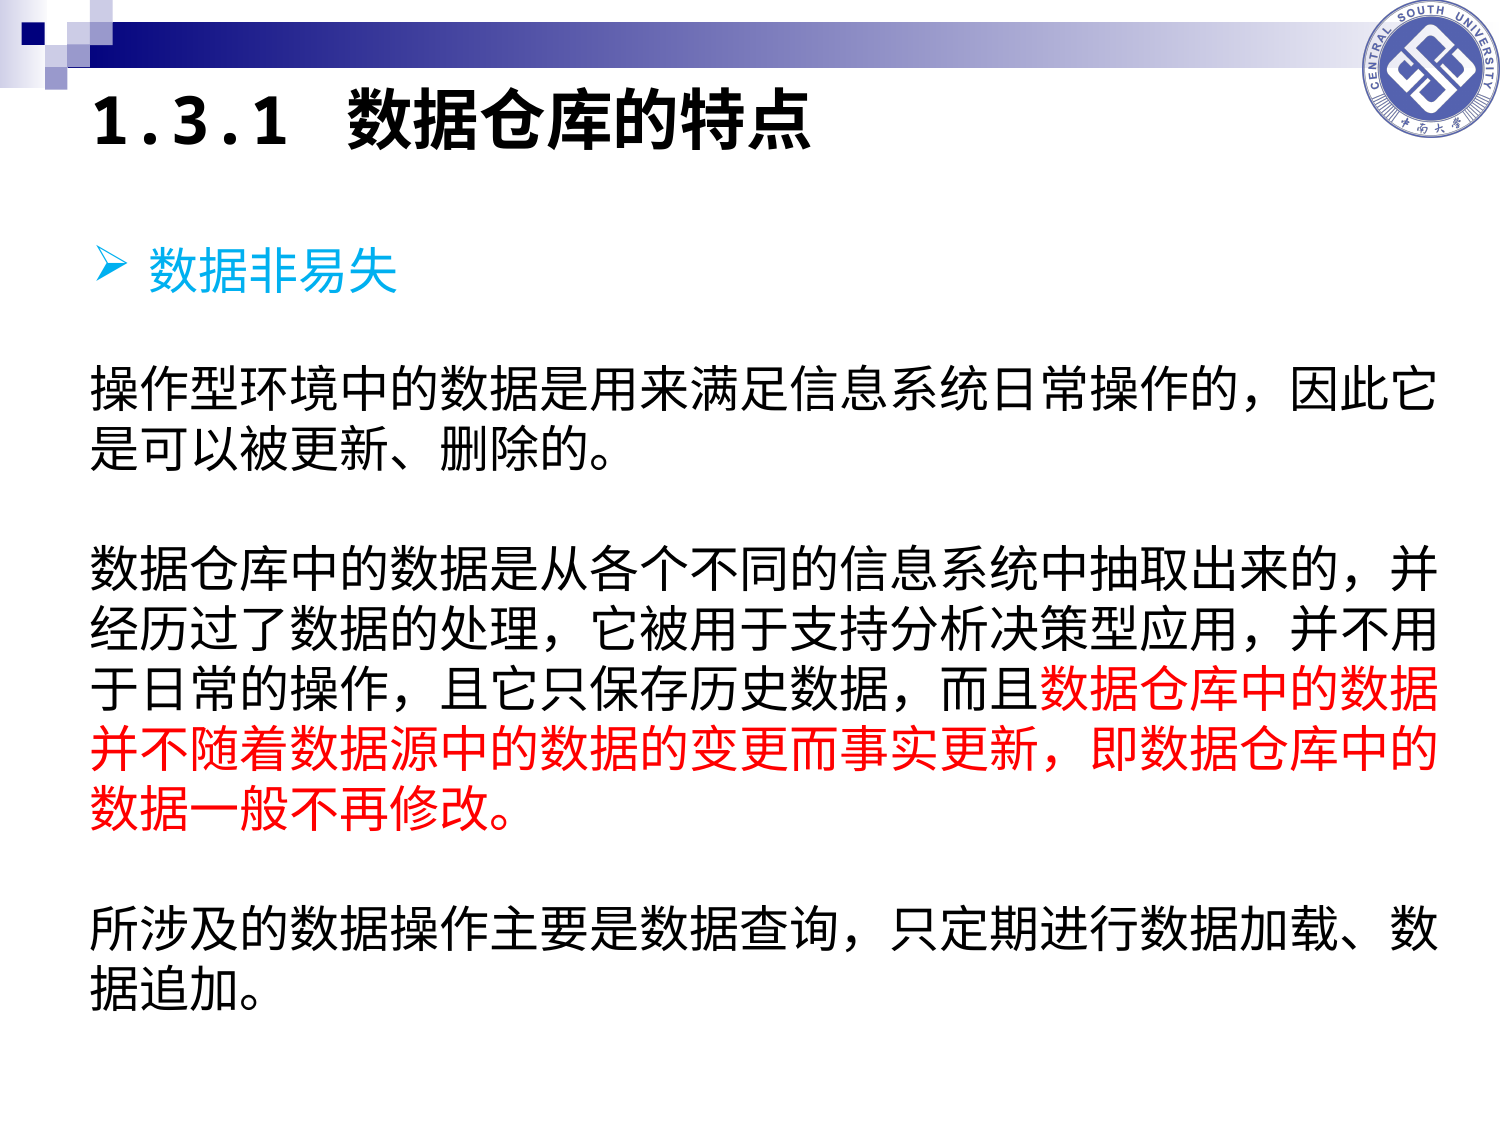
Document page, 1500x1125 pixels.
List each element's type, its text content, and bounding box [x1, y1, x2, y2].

text_box 数据非易失 [77, 231, 414, 307]
picture [1362, 0, 1500, 138]
text_box 操作型环境中的数据是用来满足信息系统日常操作的，因此它是可以被更新、删除的。 数据仓库中的数据是从各个不同的信息系统中抽取出来的，并经历过了数据的处理，它被用于支持分析决策型应用，并不用于日常的操作，且它只保存历史数据，而且数据仓库中的数据并不随着数据源中的数据的变更而事实更新，即数据仓库中的数据一般不再修改。 所涉及的数据操作主要是数据查询，只定期进行数据加载、数据追加。 [74, 349, 1500, 1025]
title 1.3.1 数据仓库的特点 [75, 75, 1425, 161]
